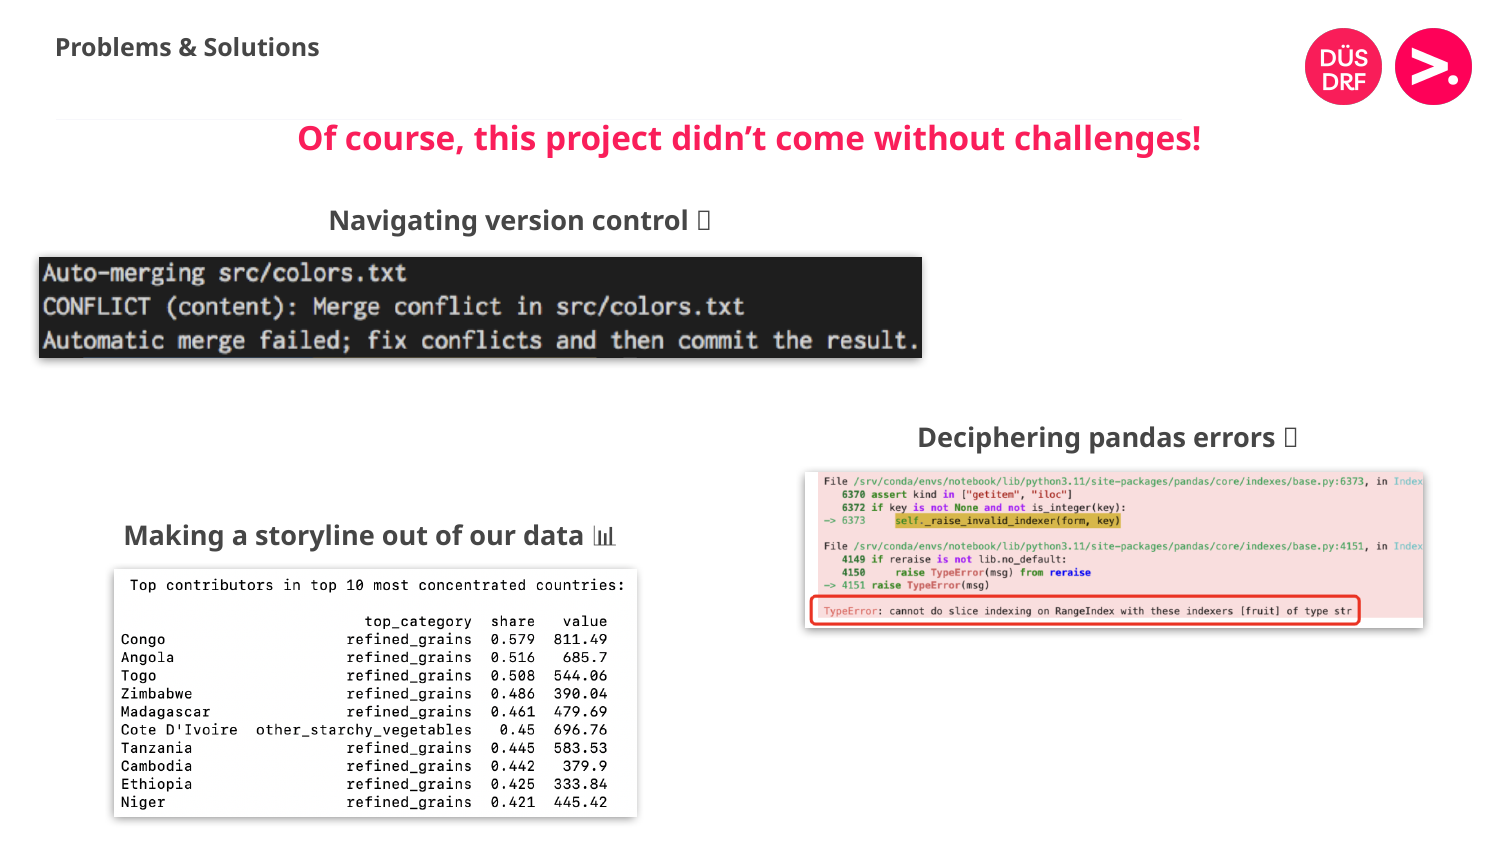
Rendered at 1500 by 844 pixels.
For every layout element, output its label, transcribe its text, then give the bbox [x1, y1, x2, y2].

title Navigating version control 💥 [313, 188, 738, 248]
picture [39, 256, 922, 358]
picture [1395, 28, 1472, 105]
title Problems & Solutions [39, 16, 397, 76]
title Of course, this project didn’t come without challenges! [276, 102, 1224, 162]
picture [114, 569, 638, 817]
picture [1305, 28, 1382, 105]
title Deciphering pandas errors 🐼 [902, 405, 1327, 465]
picture [805, 472, 1423, 628]
title Making a storyline out of our data 📊 [108, 503, 644, 563]
